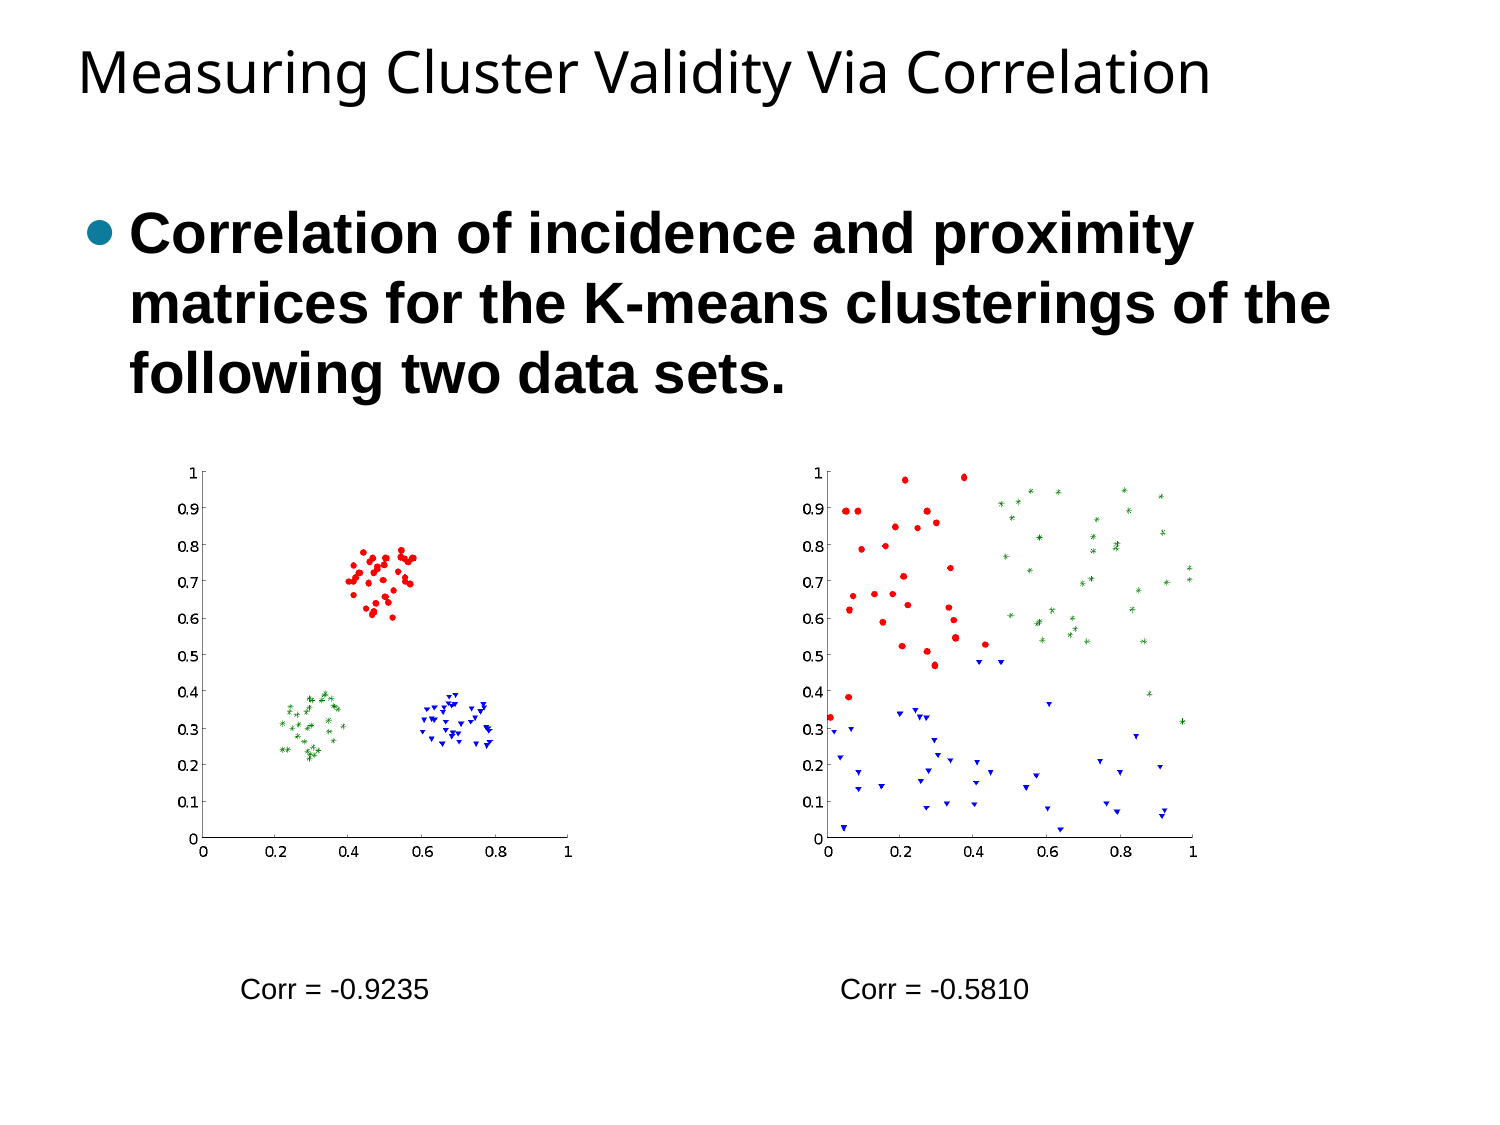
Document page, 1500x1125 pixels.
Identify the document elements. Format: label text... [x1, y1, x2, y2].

text_box Corr = -0.9235 [225, 962, 613, 1013]
text_box Measuring Cluster Validity Via Correlation [62, 24, 1421, 113]
picture [74, 437, 676, 888]
picture [700, 437, 1301, 888]
text_box Corr = -0.5810 [825, 962, 1213, 1013]
text_box Correlation of incidence and proximity matrices for the K-means clusterings of the following two data sets. [67, 187, 1433, 1038]
